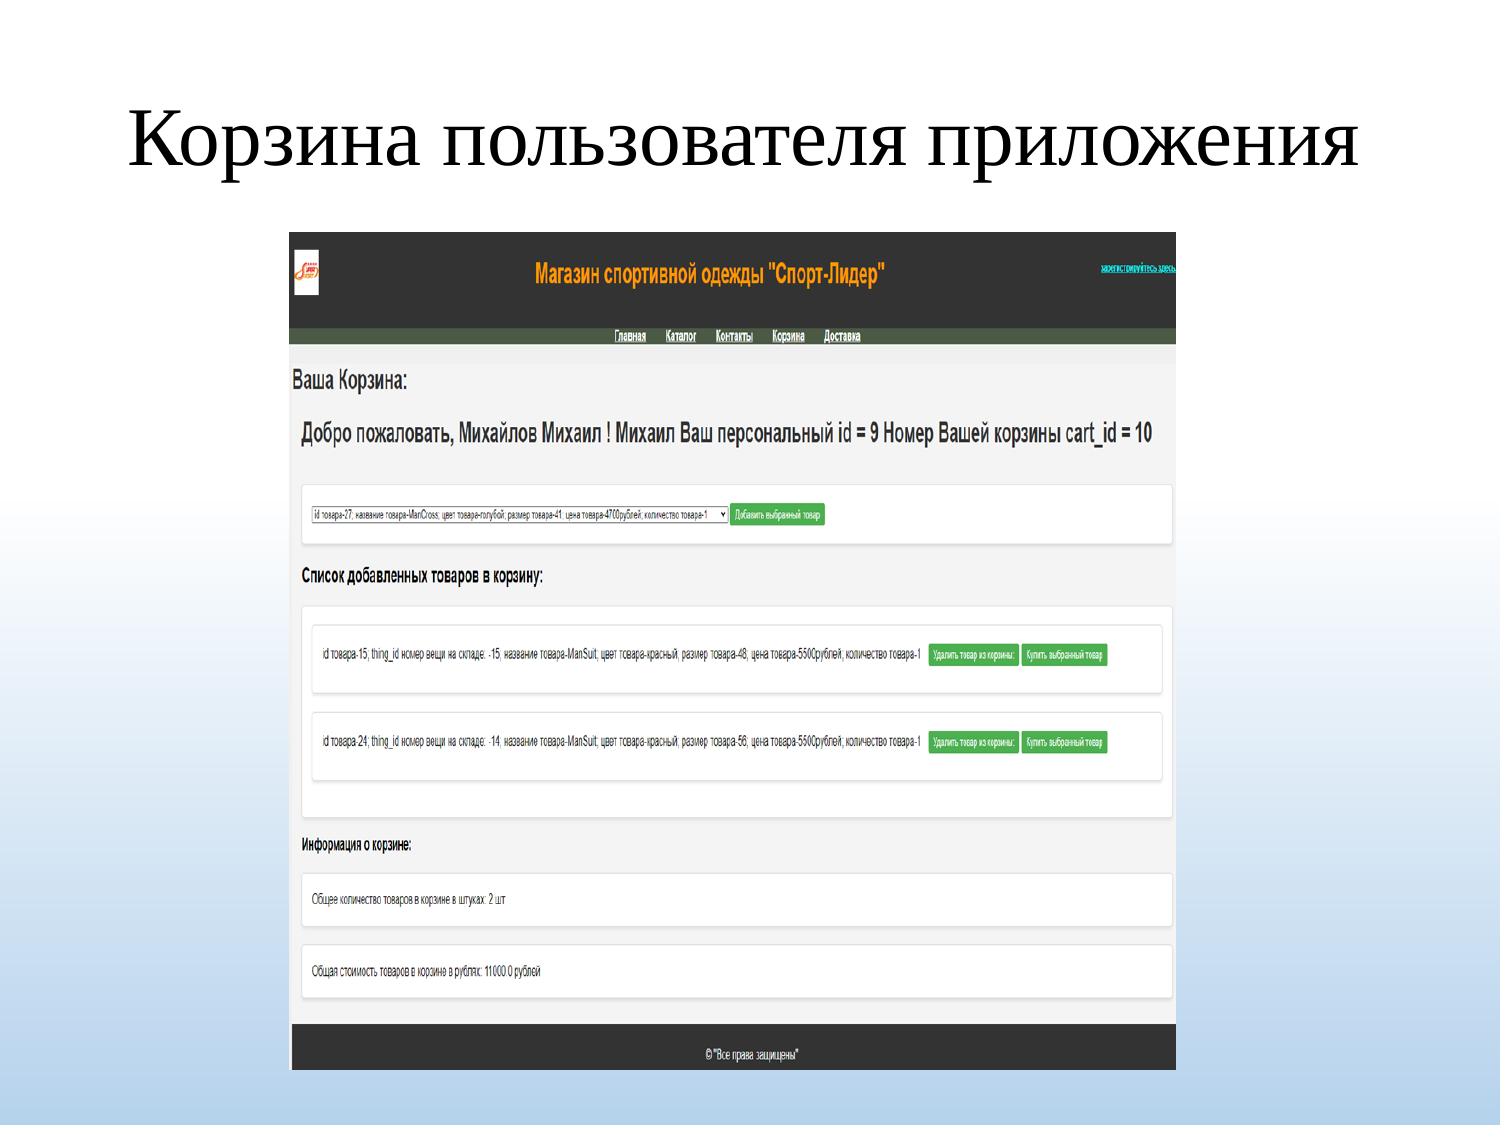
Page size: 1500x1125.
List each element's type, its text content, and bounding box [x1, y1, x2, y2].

picture [289, 232, 1176, 1070]
title Корзина пользователя приложения [112, 45, 1500, 233]
